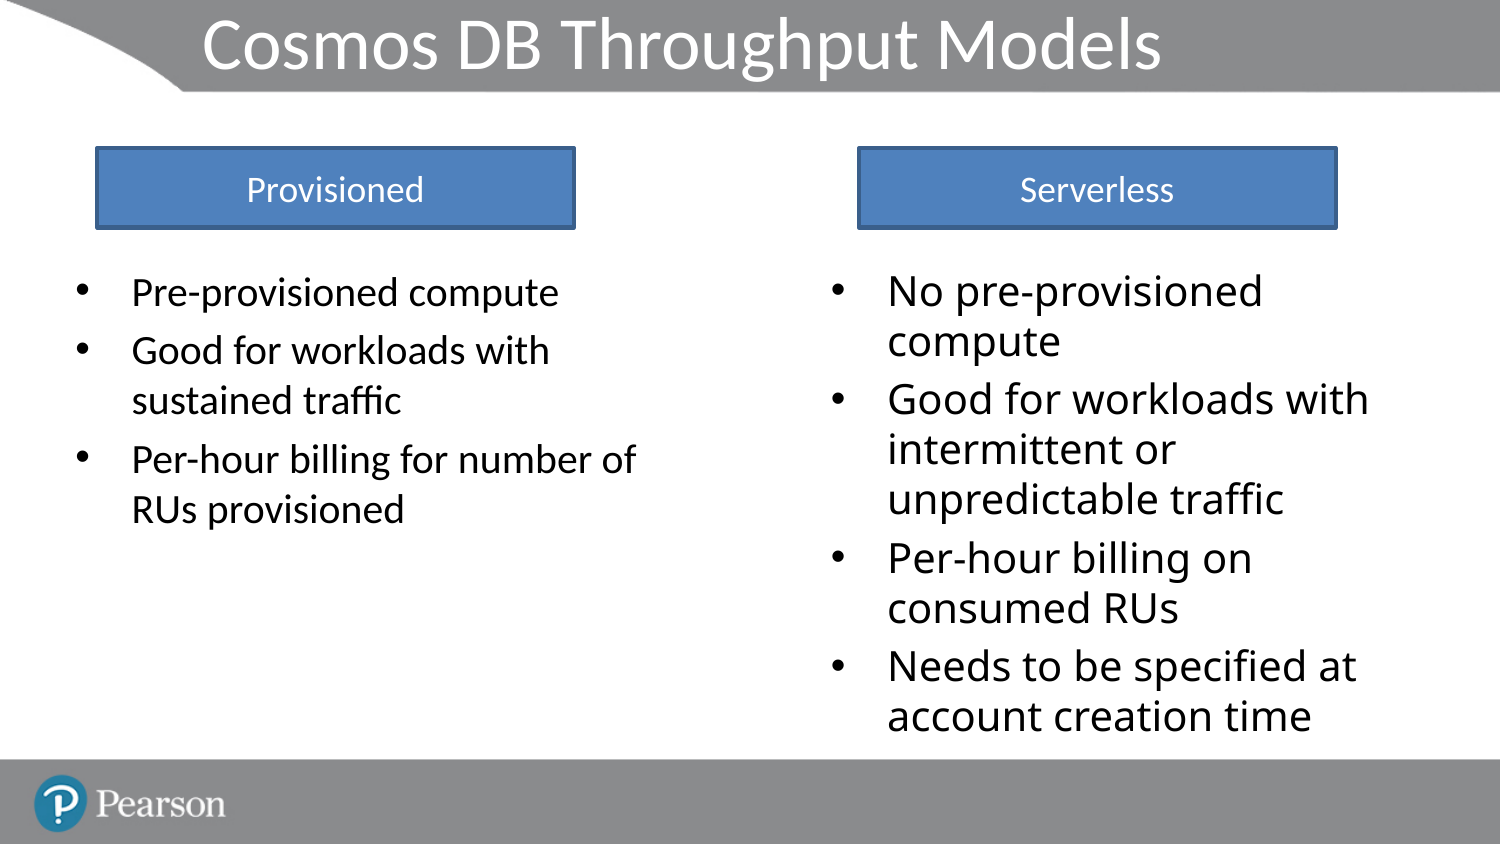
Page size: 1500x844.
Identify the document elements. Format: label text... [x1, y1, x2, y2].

text_box Serverless [857, 146, 1338, 230]
title Cosmos DB Throughput Models [187, 0, 1426, 79]
picture [0, 0, 1500, 844]
list Pre-provisioned compute Good for workloads with sustained traffic Per-hour billing for number of RUs provisioned [60, 257, 699, 742]
text_box Provisioned [95, 146, 576, 230]
text_box No pre-provisioned compute Good for workloads with intermittent or unpredictable traffic Per-hour billing on consumed RUs Needs to be specified at account creation time [815, 257, 1454, 742]
